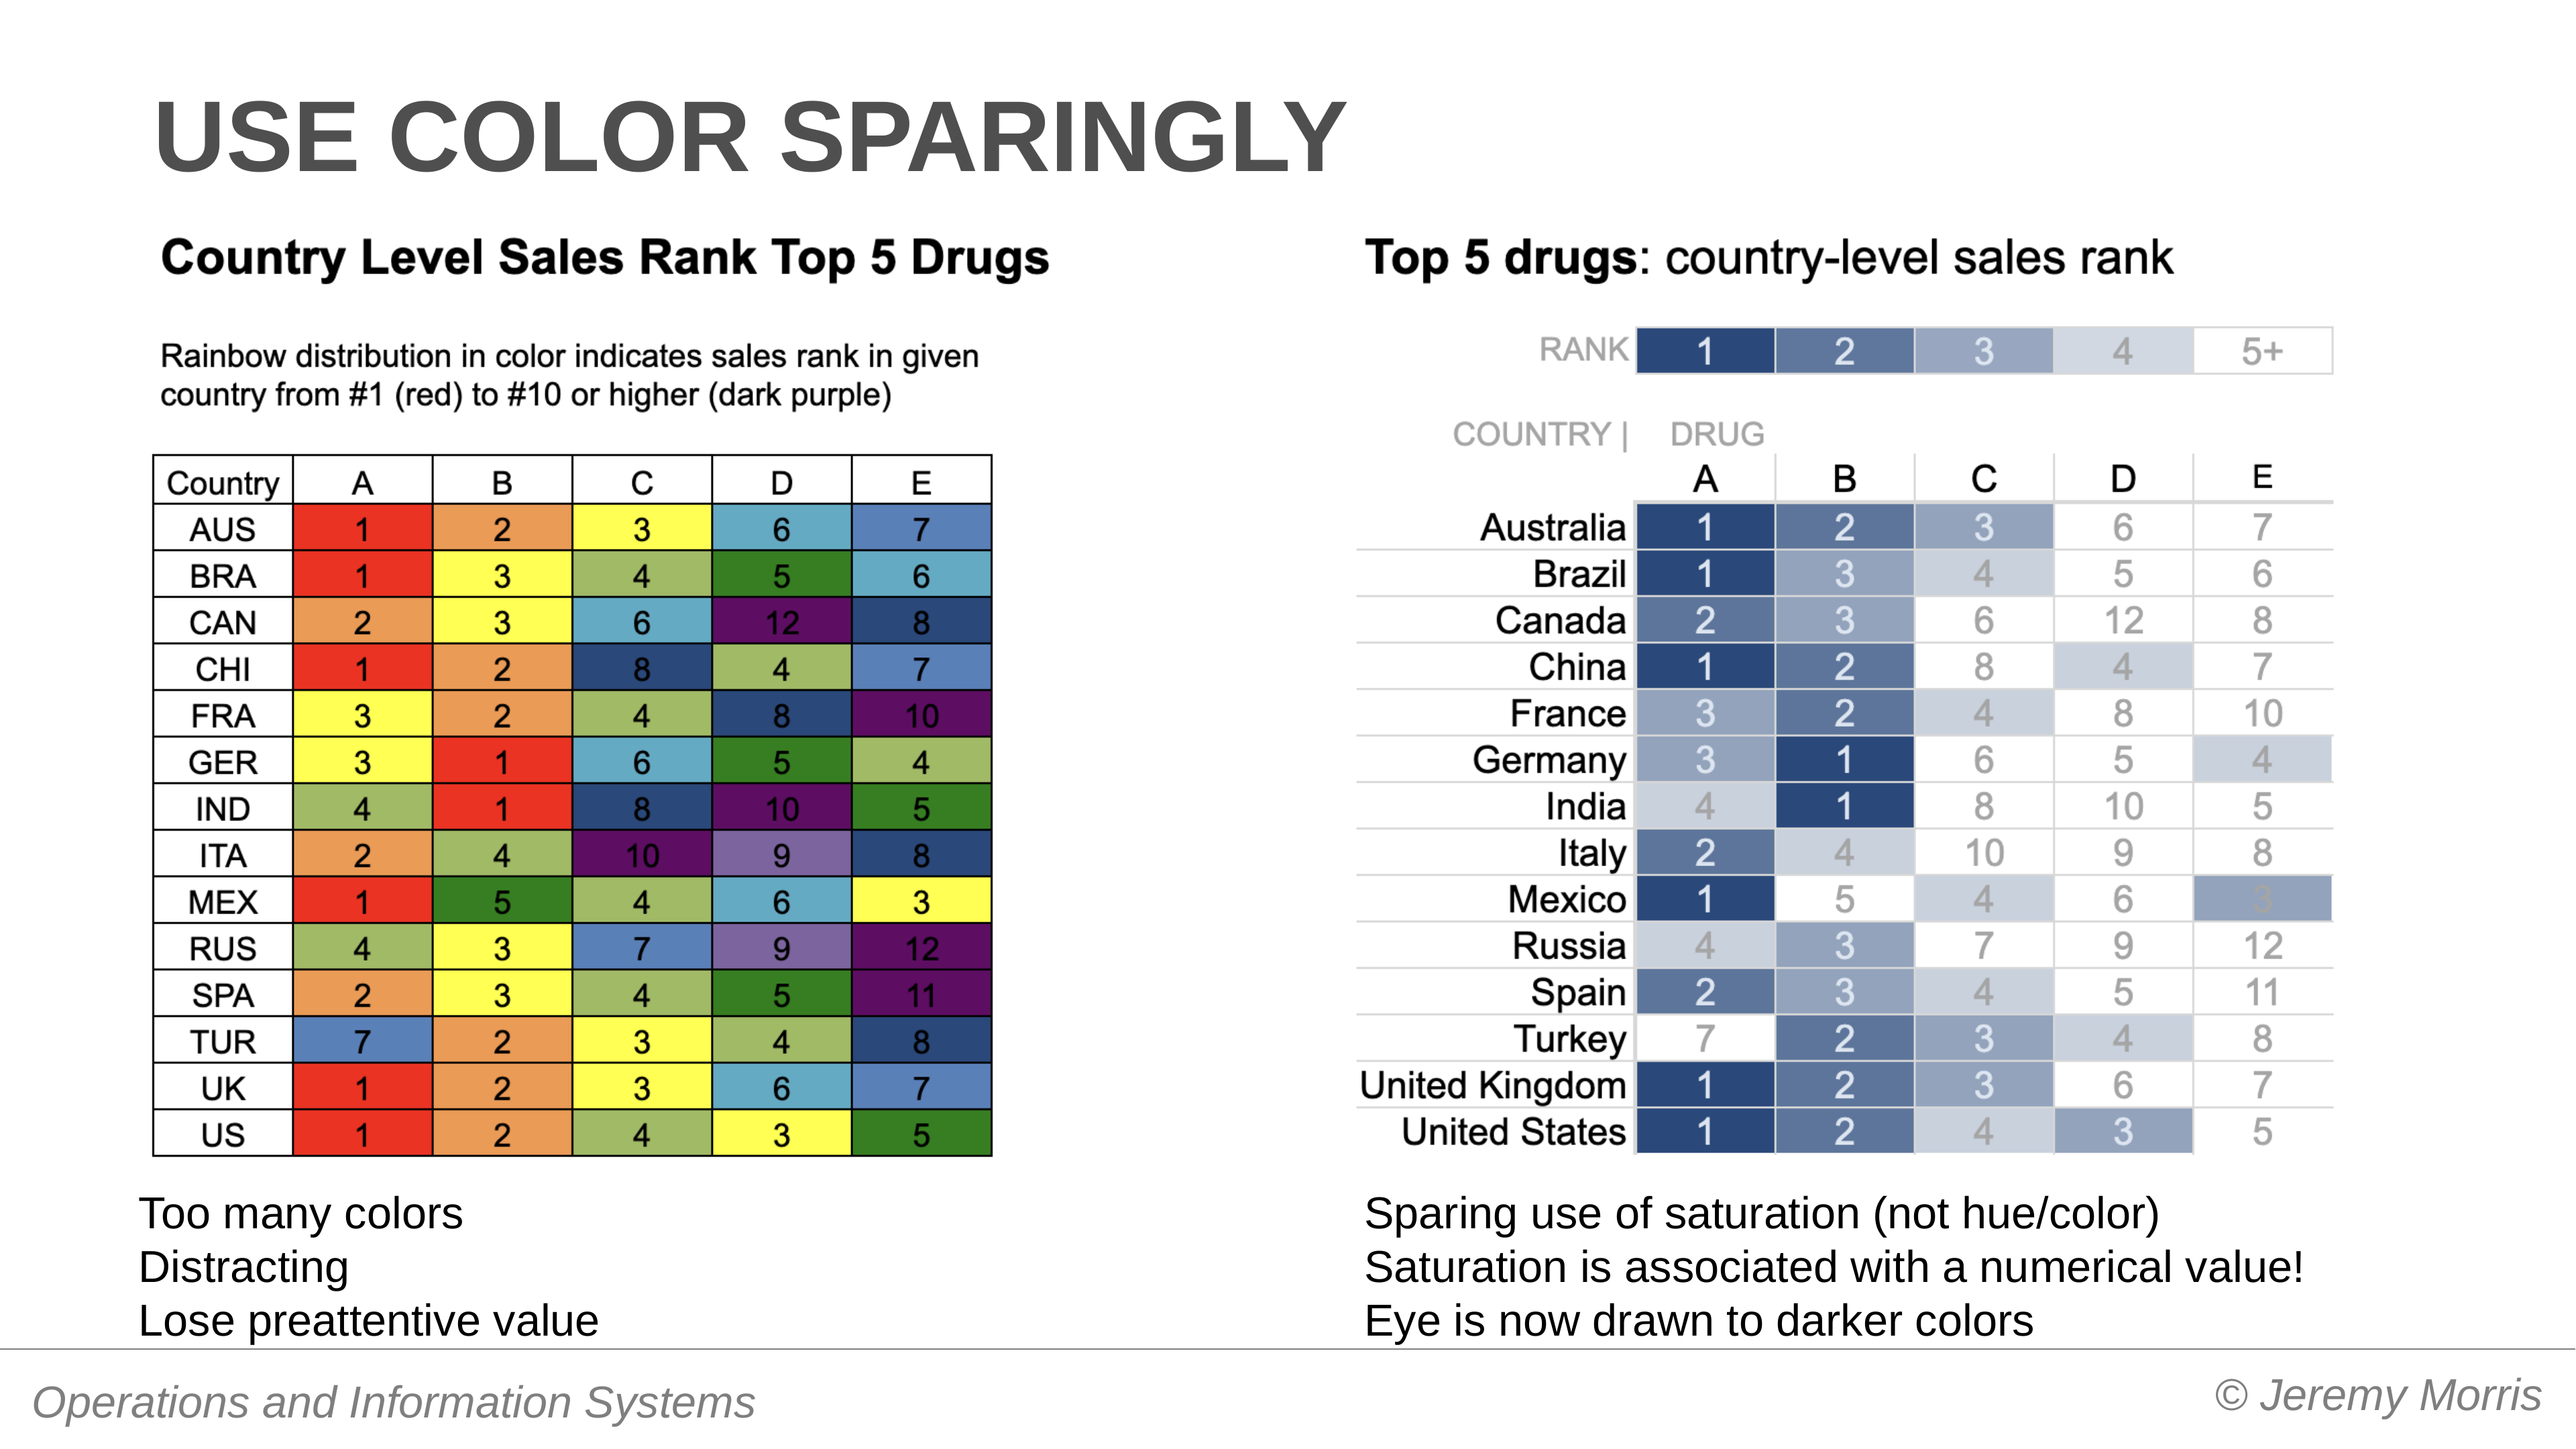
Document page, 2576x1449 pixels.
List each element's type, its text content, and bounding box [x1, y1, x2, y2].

title Use color sparingly [128, 53, 2447, 204]
picture [1354, 229, 2367, 1181]
text_box Too many colors Distracting Lose preattentive value [128, 1179, 1095, 1350]
picture [128, 229, 1062, 1181]
text_box Sparing use of saturation (not hue/color) Saturation is associated with a numerical value! Eye is now drawn to darker colors [1354, 1185, 2321, 1350]
